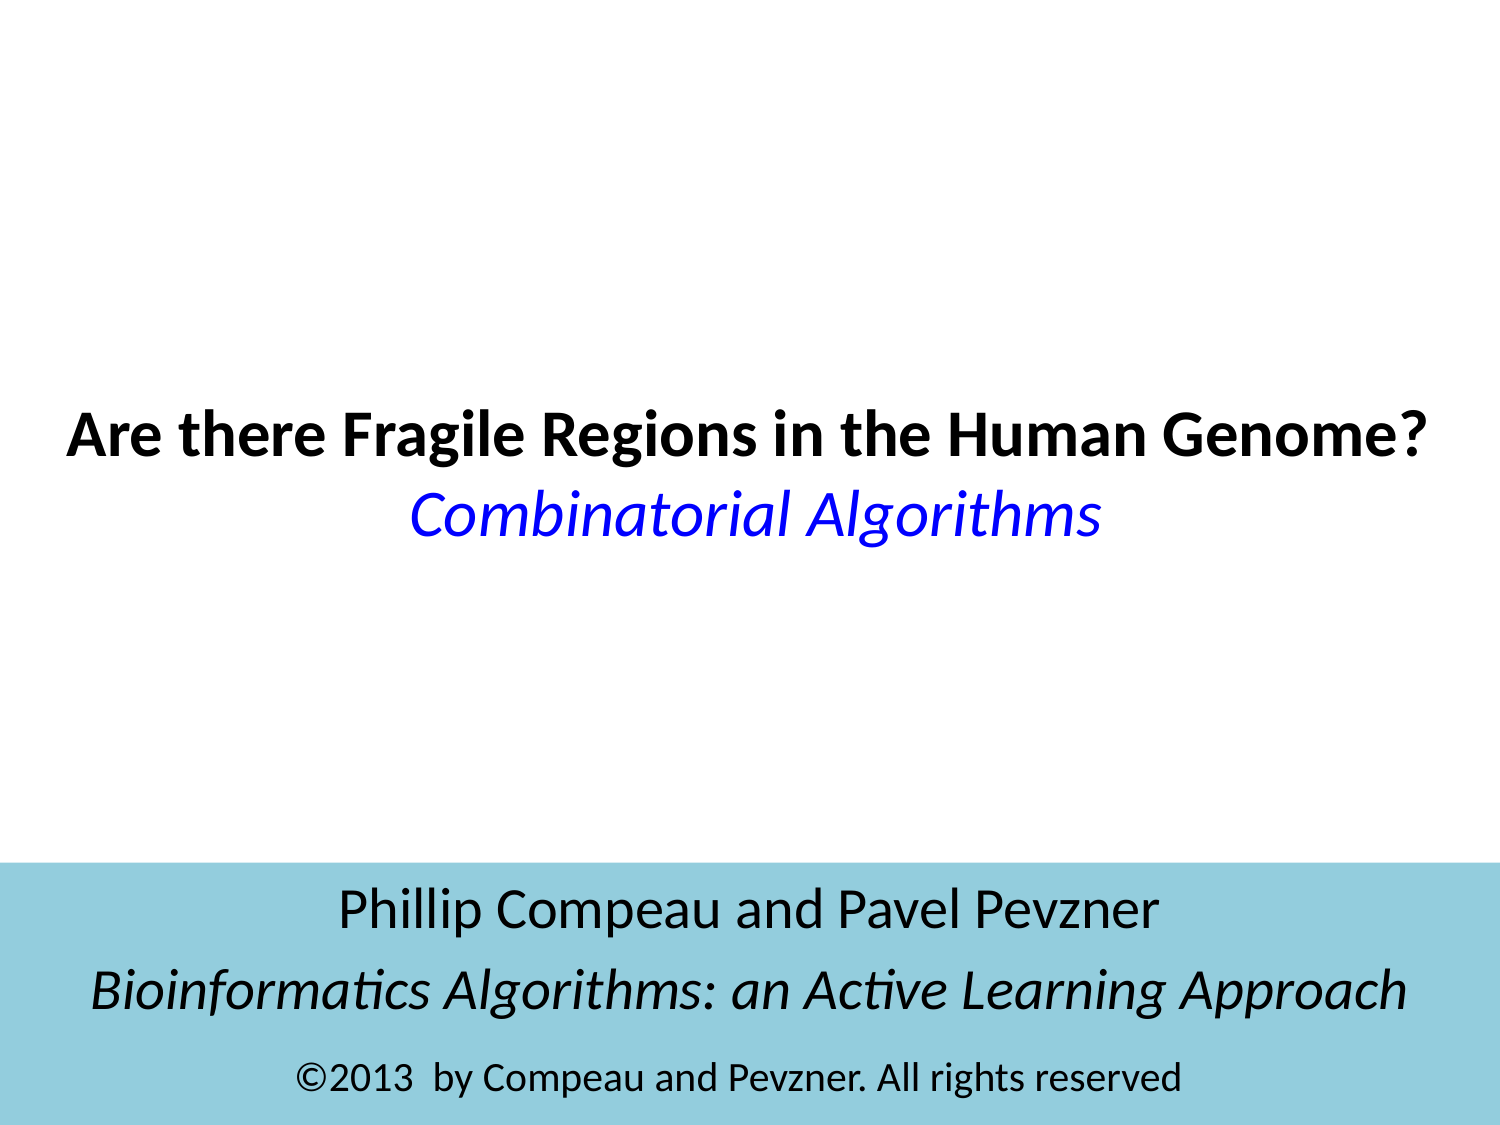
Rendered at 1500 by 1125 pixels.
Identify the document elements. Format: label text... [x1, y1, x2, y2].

subtitle Phillip Compeau and Pavel Pevzner Bioinformatics Algorithms: an Active Learning Approach ©2013 by Compeau and Pevzner. All rights reserved [0, 862, 1500, 1037]
title Are there Fragile Regions in the Human Genome? Combinatorial Algorithms [50, 349, 1463, 591]
text_box [0, 1037, 1500, 1125]
